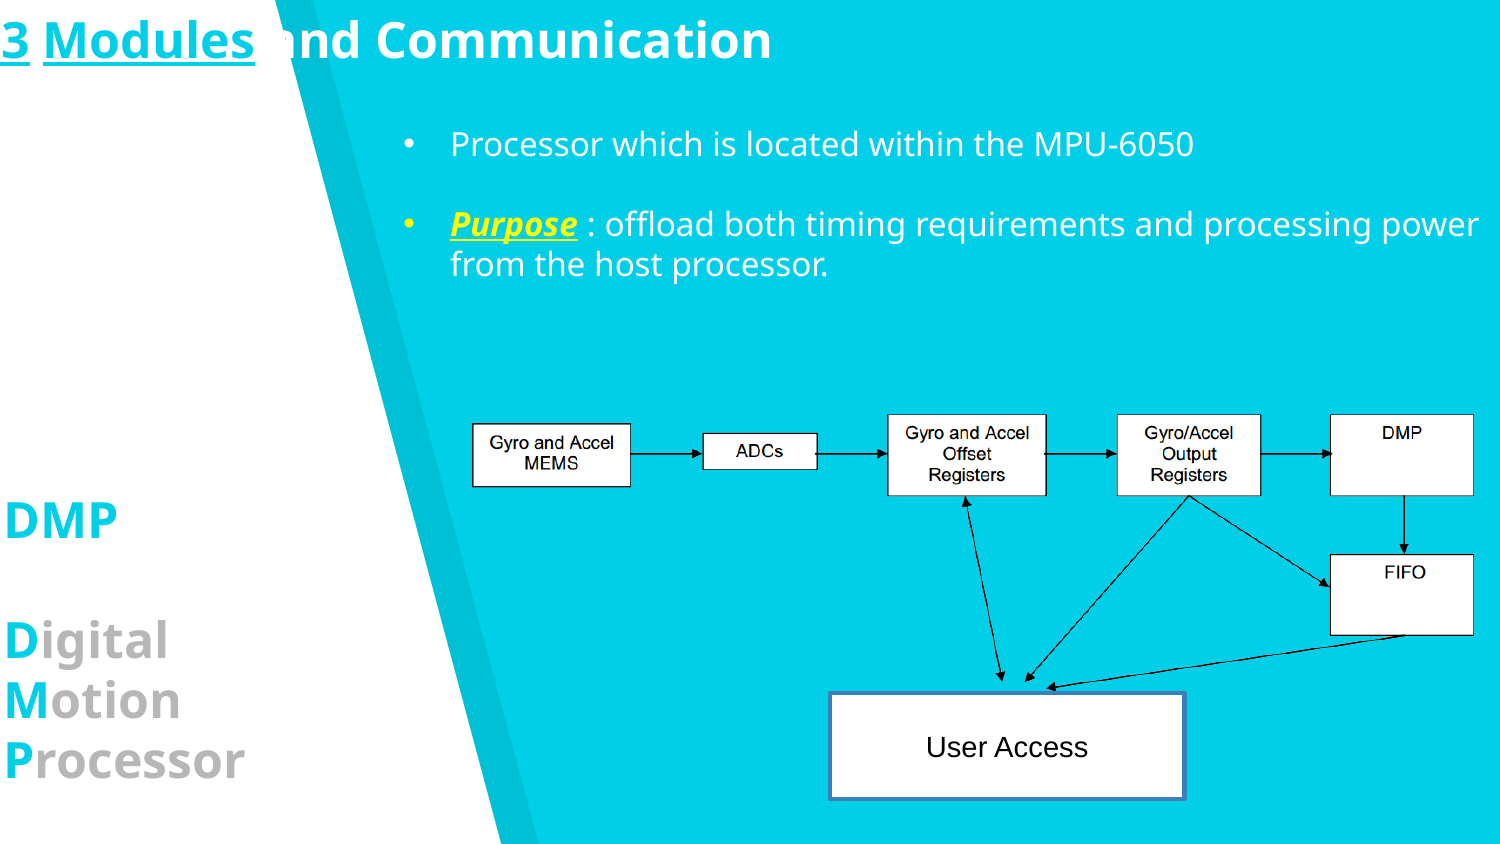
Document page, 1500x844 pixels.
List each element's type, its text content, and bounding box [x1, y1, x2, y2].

text_box Processor which is located within the MPU-6050 Purpose : offload both timing requirements and processing power from the host processor. [388, 115, 1500, 290]
text_box User Access [828, 757, 1187, 801]
text_box DMP Digital Motion Processor [0, 480, 261, 796]
picture [469, 408, 1487, 750]
text_box 3.3 Modules and Communication [0, 1, 789, 76]
